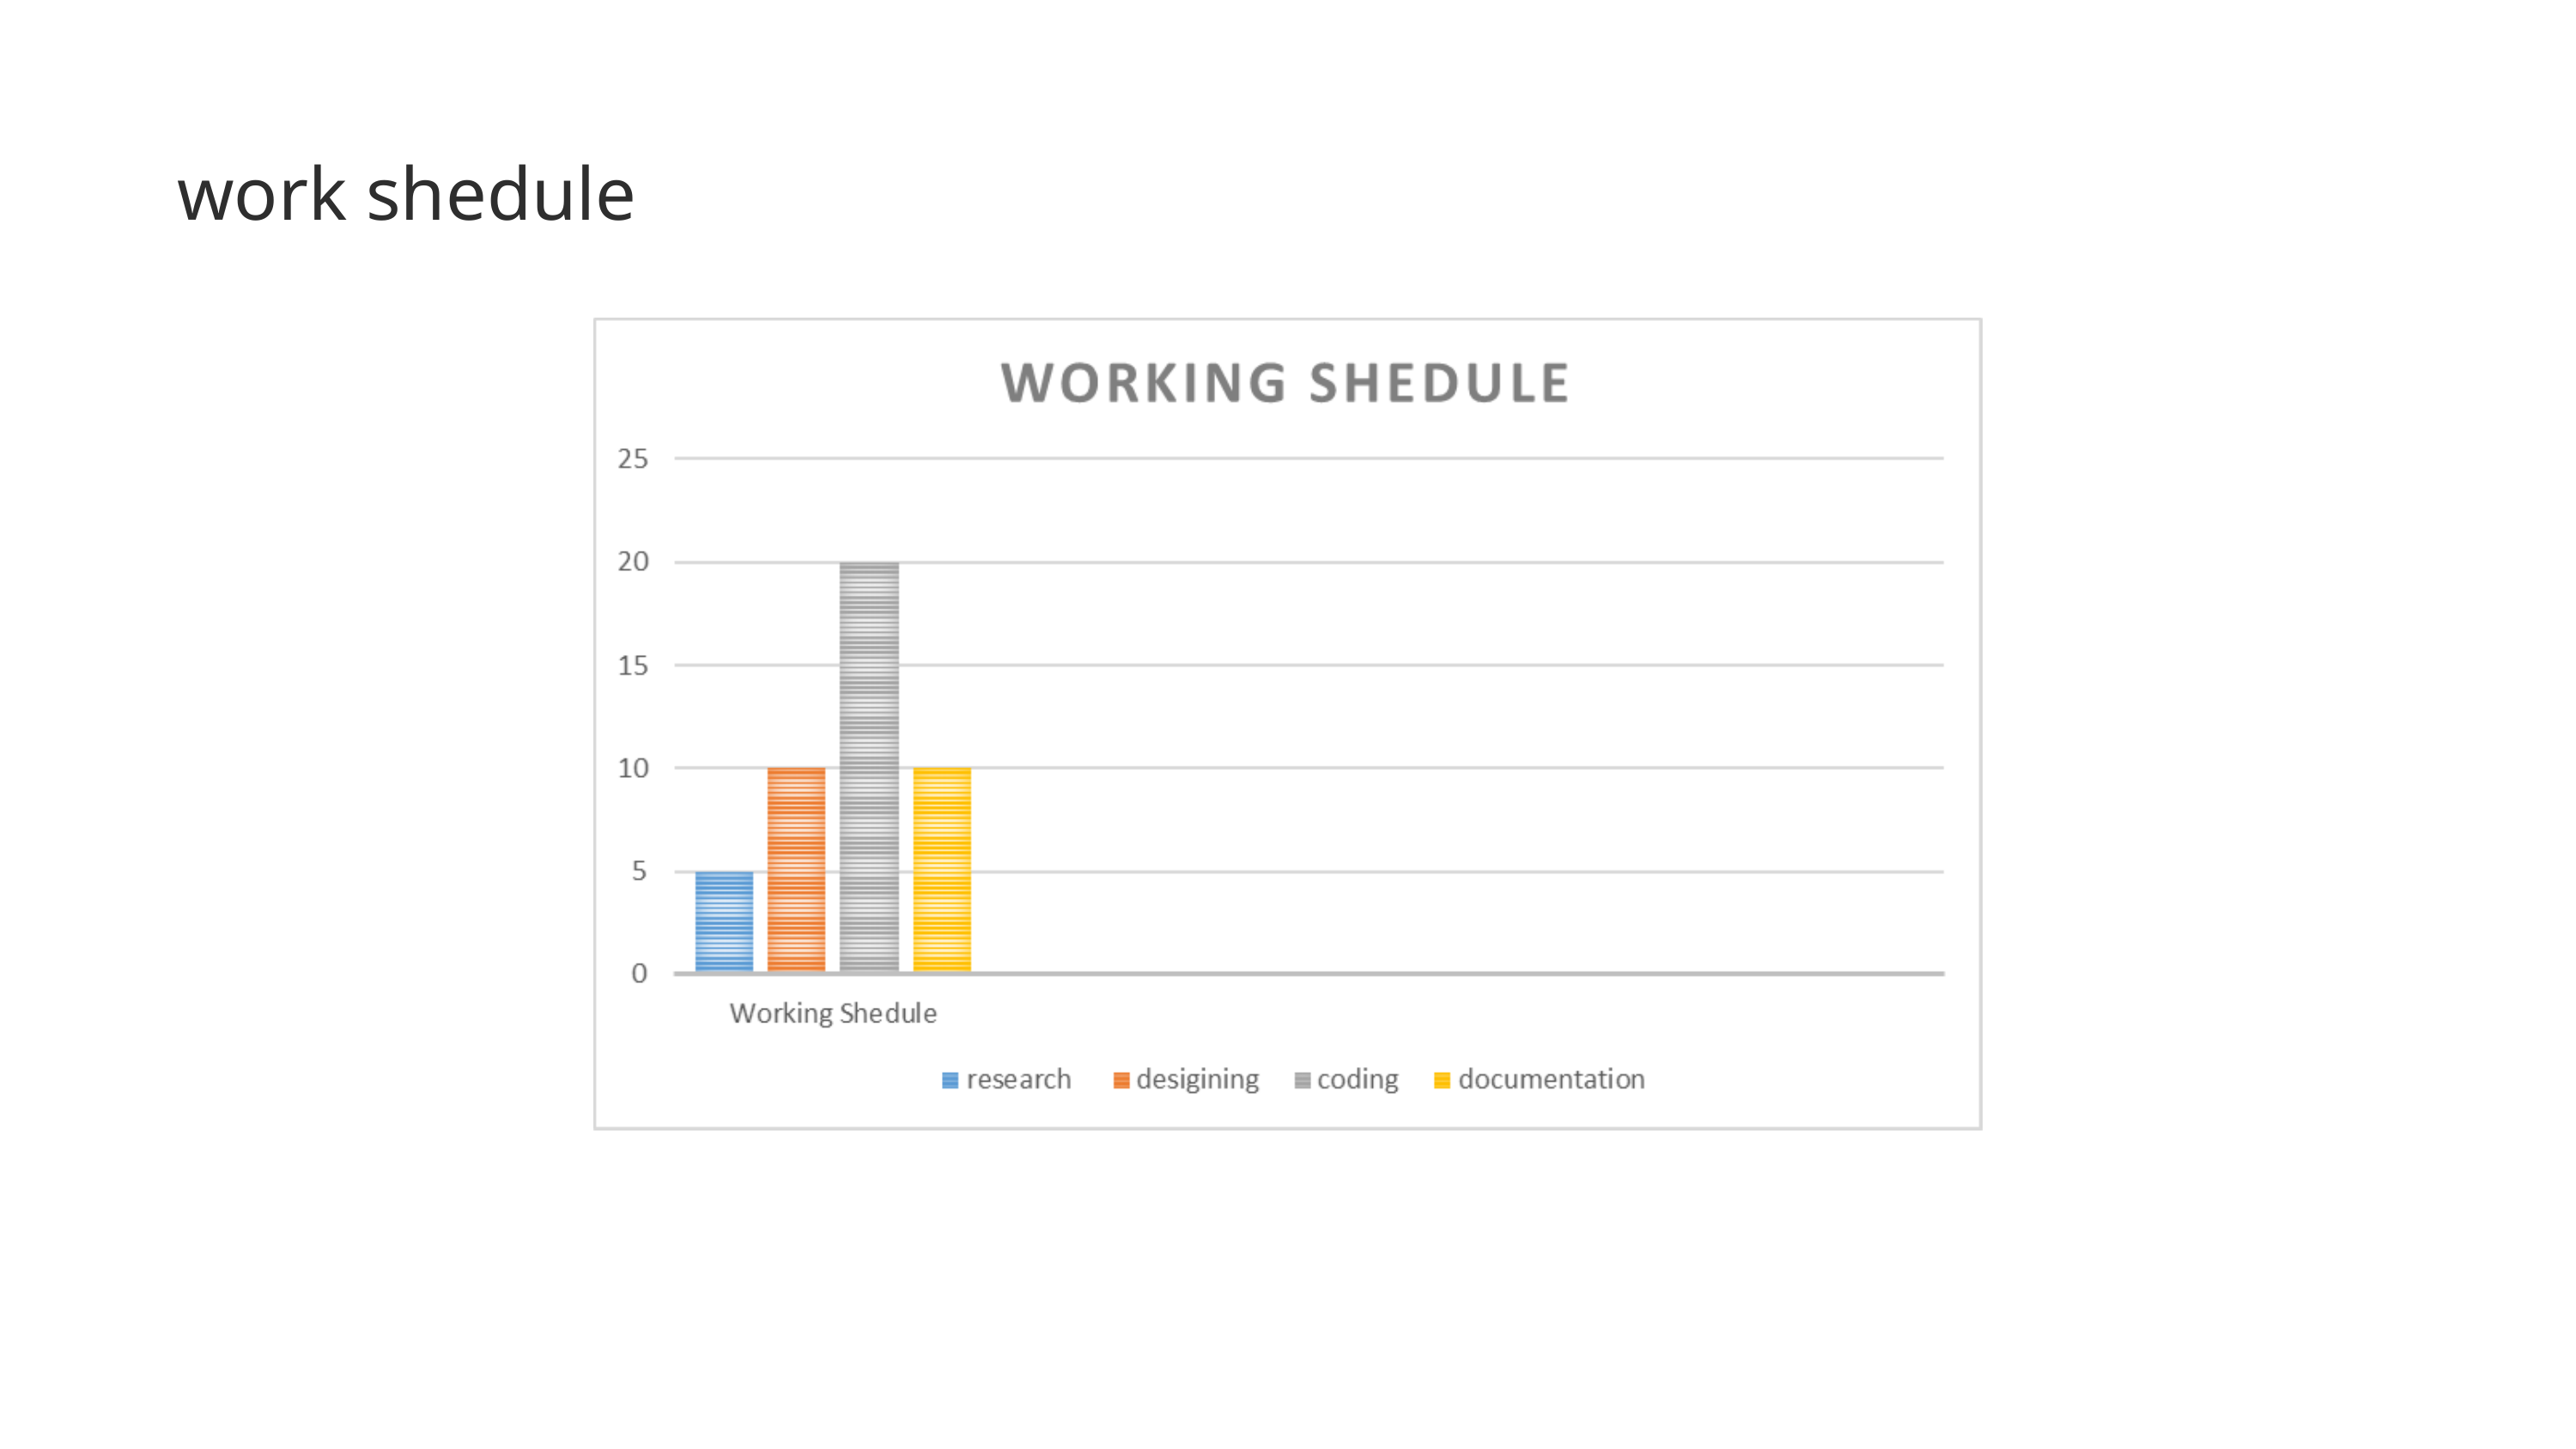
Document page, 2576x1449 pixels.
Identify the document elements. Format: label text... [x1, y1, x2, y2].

text_box [593, 318, 1983, 1131]
text_box work shedule [177, 132, 1268, 235]
